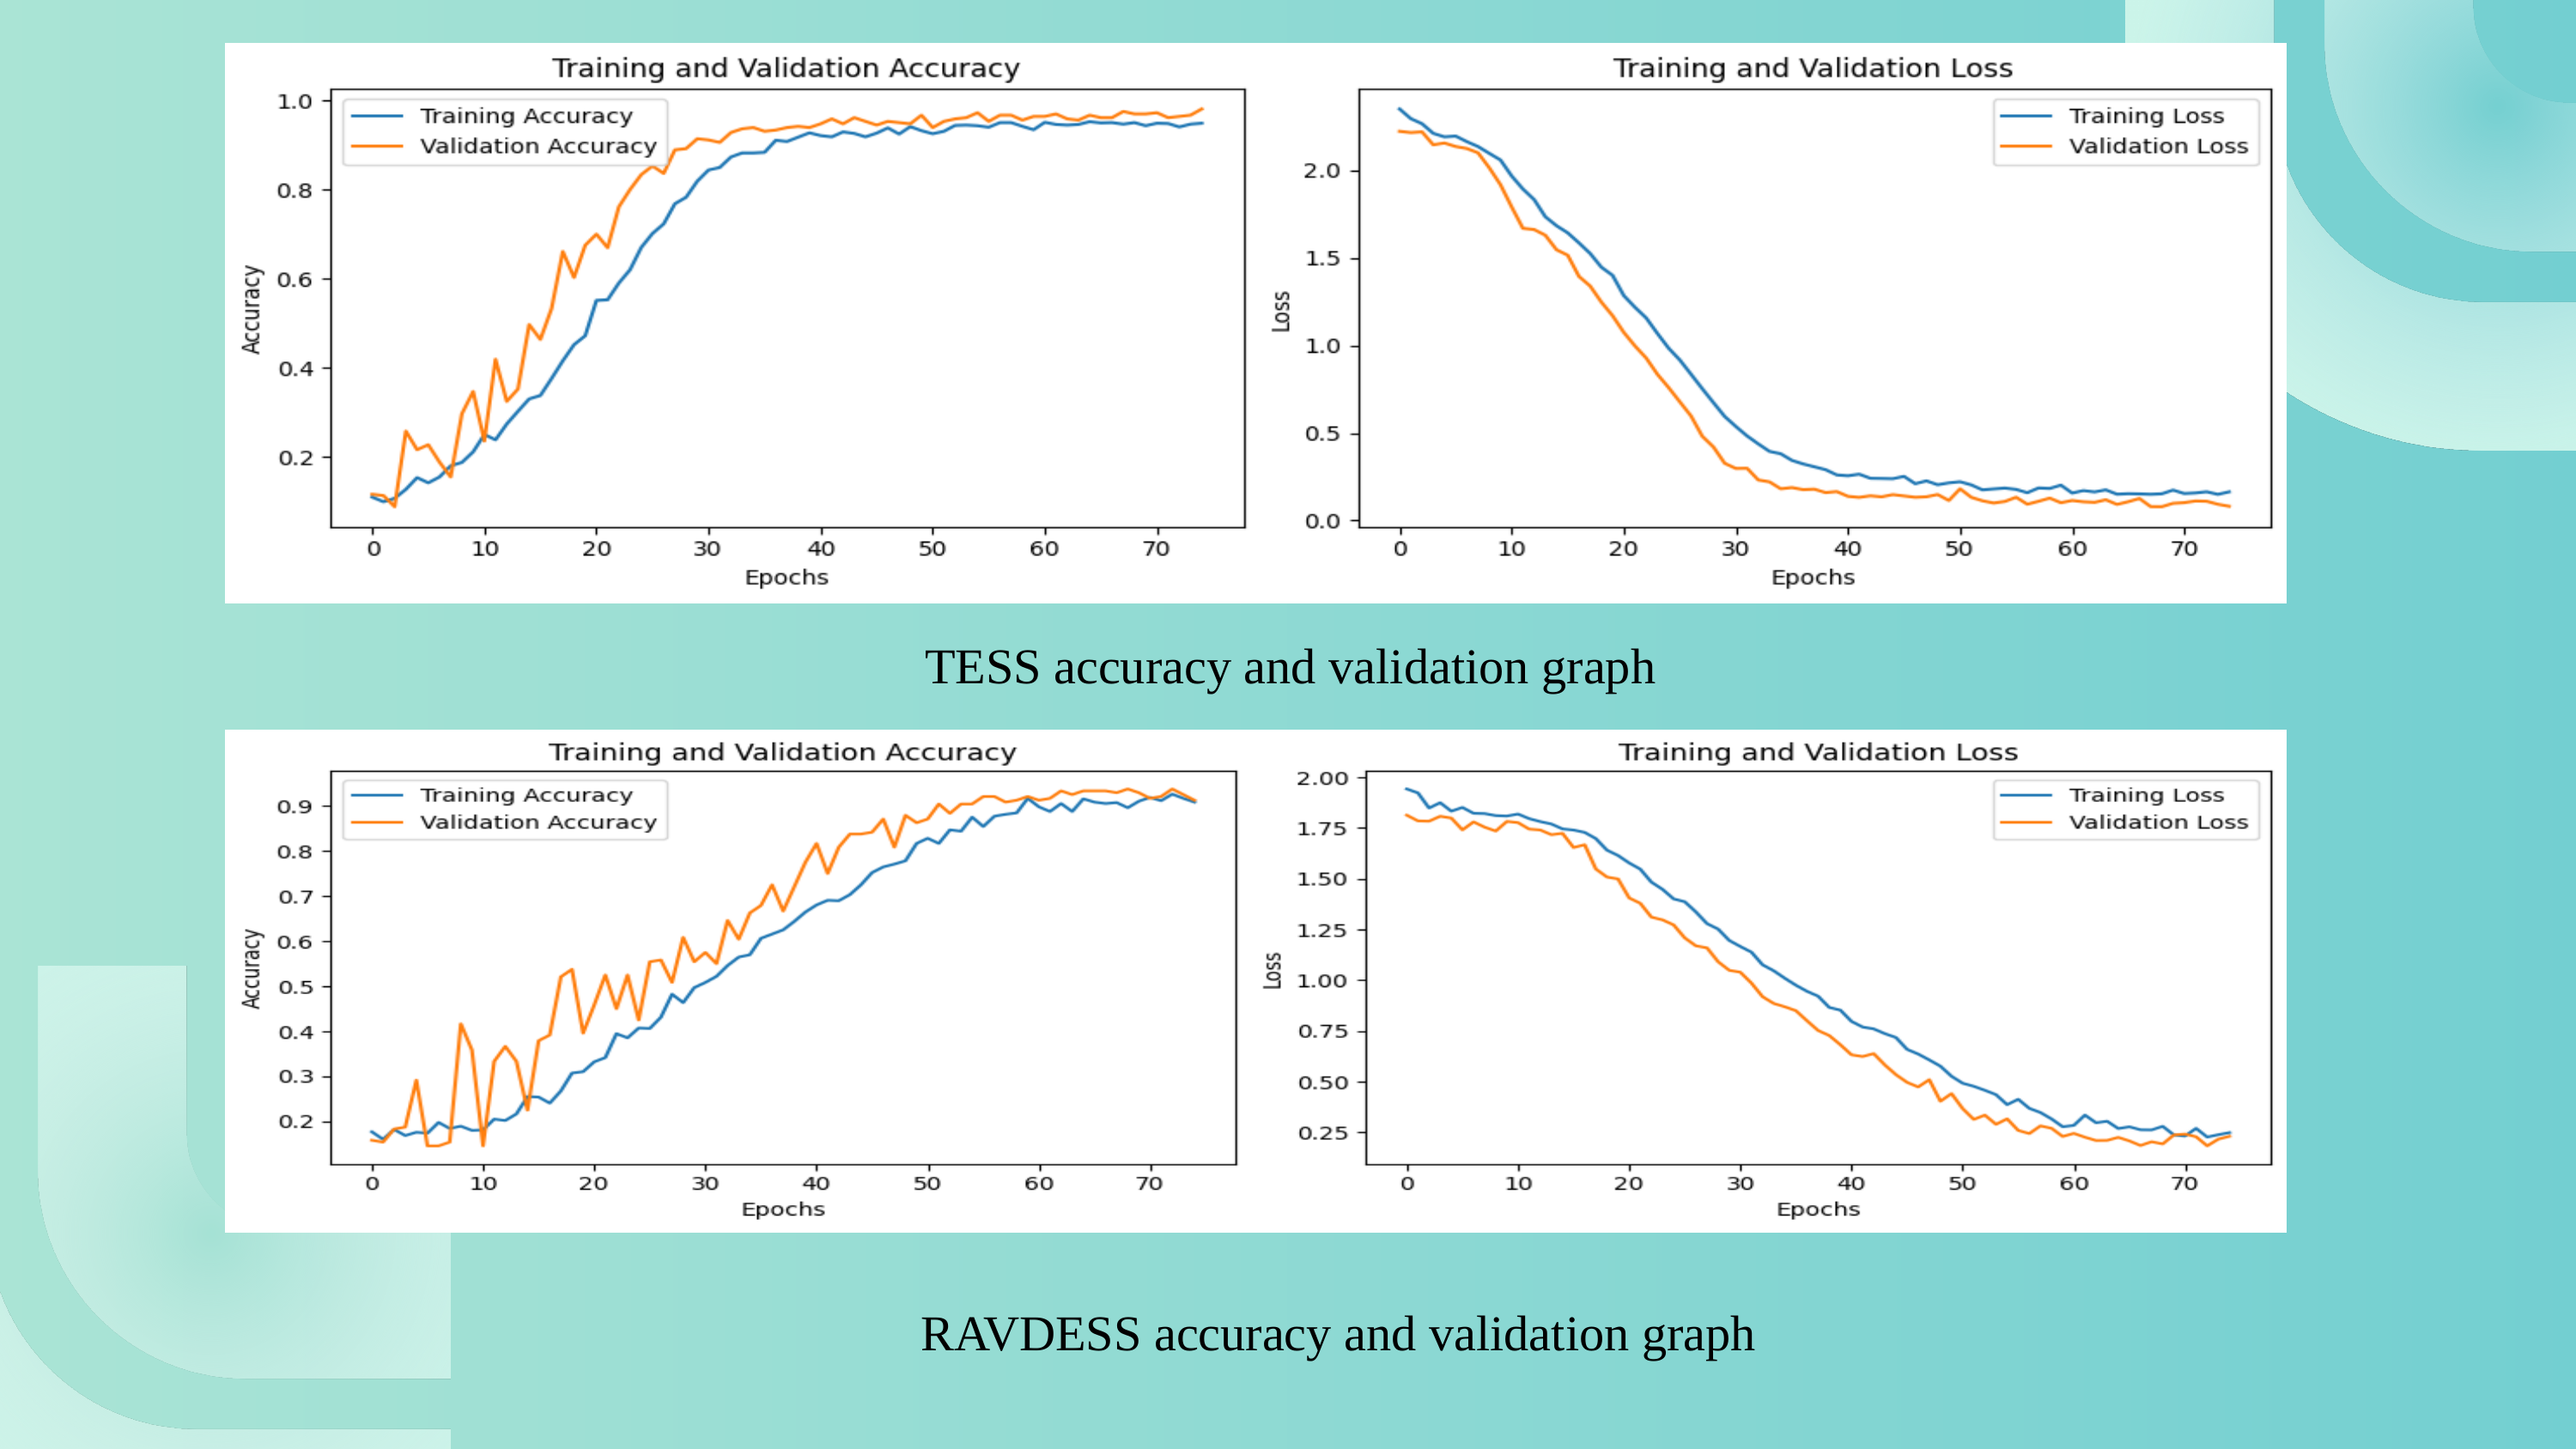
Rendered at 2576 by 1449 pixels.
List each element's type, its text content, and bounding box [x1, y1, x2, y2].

picture [225, 729, 2287, 1233]
text_box [0, 966, 451, 1449]
picture [225, 42, 2287, 603]
text_box [2125, 0, 2576, 451]
text_box TESS accuracy and validation graph [912, 627, 2052, 700]
text_box RAVDESS accuracy and validation graph [908, 1294, 1789, 1367]
